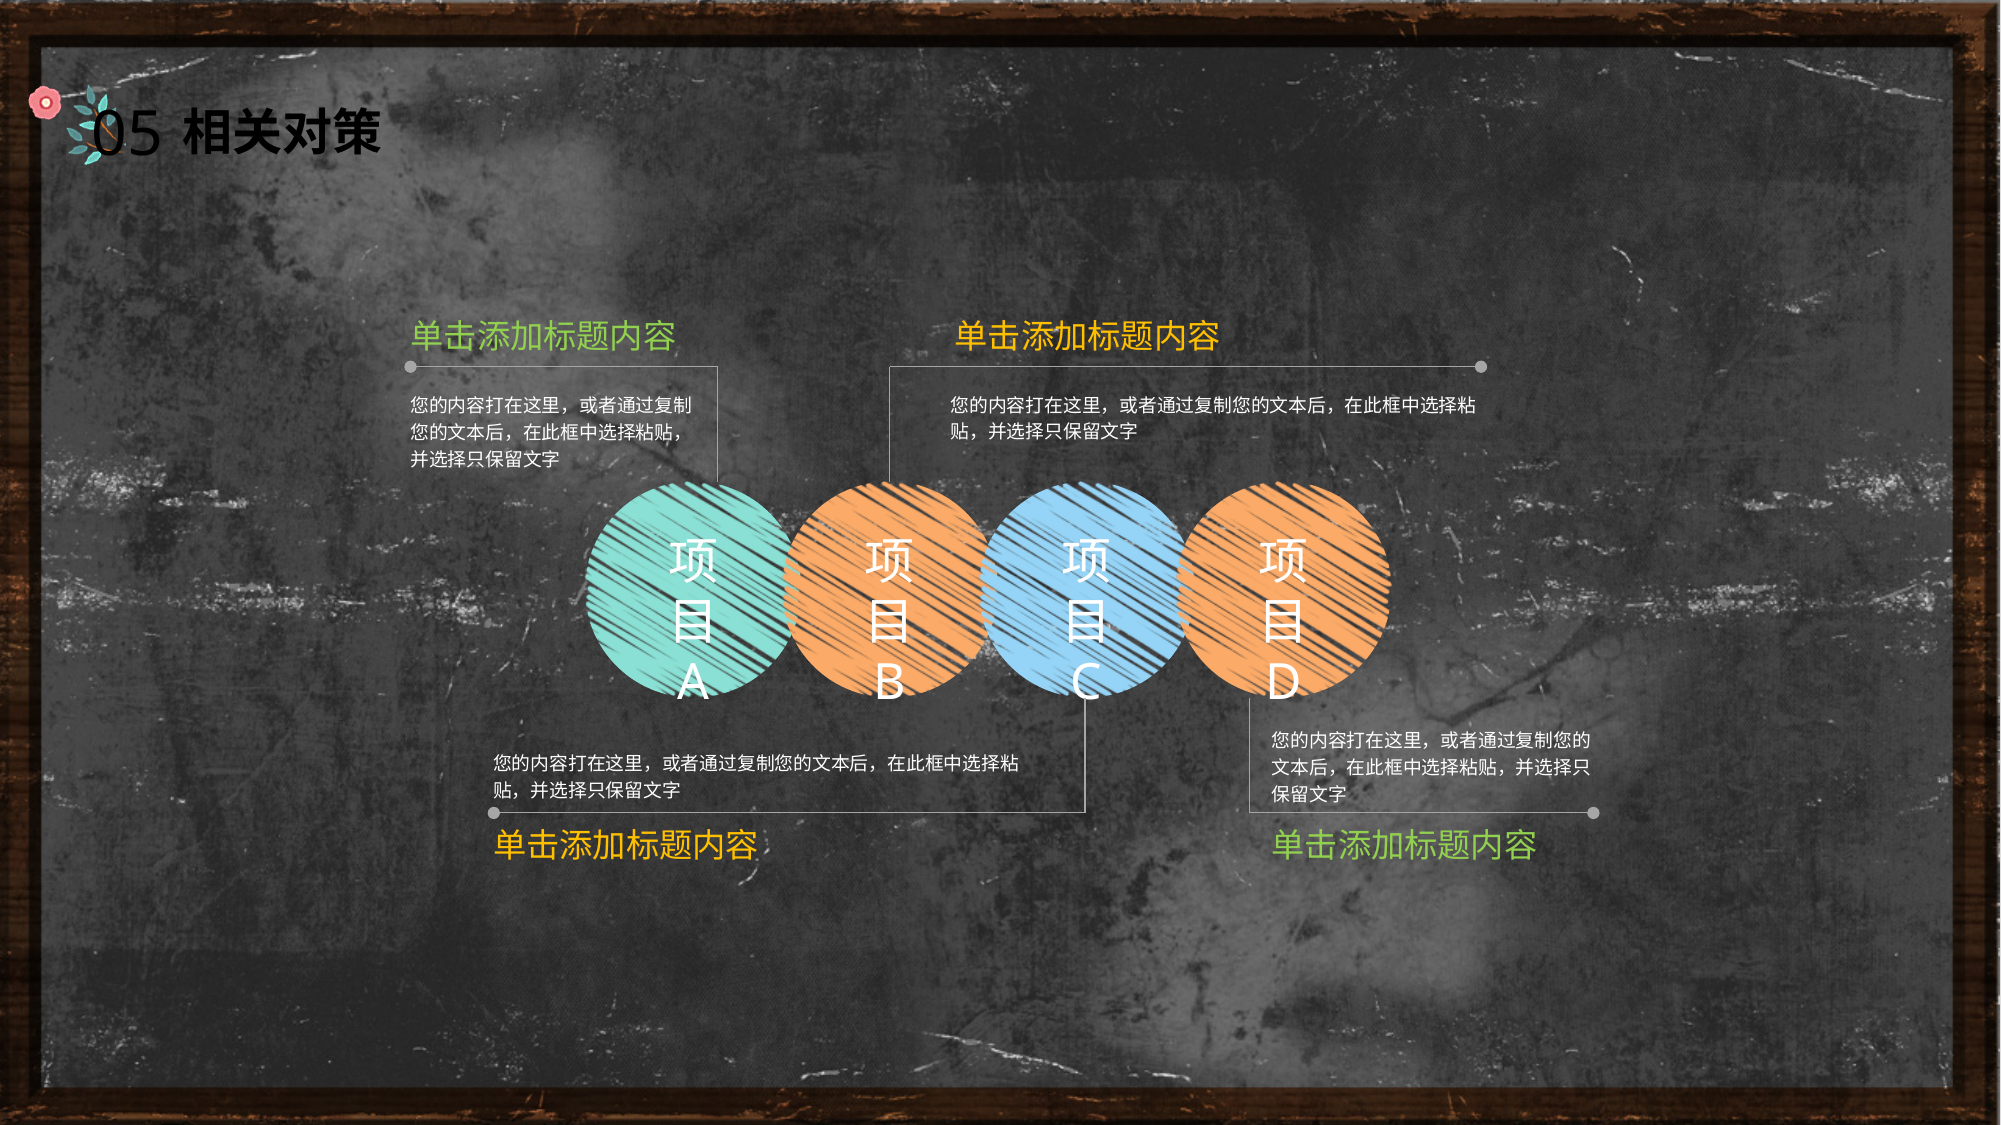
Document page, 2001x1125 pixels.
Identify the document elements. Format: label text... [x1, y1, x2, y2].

text_box 单击添加标题内容 [410, 315, 719, 356]
text_box 单击添加标题内容 [954, 315, 1263, 356]
picture [0, 0, 2001, 1125]
text_box 您的内容打在这里，或者通过复制您的文本后，在此框中选择粘贴，并选择只保留文字 [1271, 724, 1591, 806]
text_box [1174, 480, 1393, 677]
text_box 项目 C [1021, 522, 1152, 718]
text_box 您的内容打在这里，或者通过复制您的文本后，在此框中选择粘贴，并选择只保留文字 [493, 746, 1024, 801]
text_box [977, 480, 1185, 678]
text_box 您的内容打在这里，或者通过复制您的文本后，在此框中选择粘贴，并选择只保留文字 [950, 388, 1481, 443]
text_box 单击添加标题内容 [1271, 824, 1580, 865]
text_box 单击添加标题内容 [493, 824, 802, 865]
text_box 项目 B [824, 522, 955, 718]
text_box 项目 A [628, 522, 758, 718]
text_box 您的内容打在这里，或者通过复制您的文本后，在此框中选择粘贴，并选择只保留文字 [410, 388, 693, 470]
text_box [583, 480, 791, 678]
text_box 相关对策 [180, 93, 649, 169]
text_box [780, 480, 988, 678]
text_box 项目 D [1218, 522, 1349, 718]
text_box 05 [75, 85, 180, 176]
